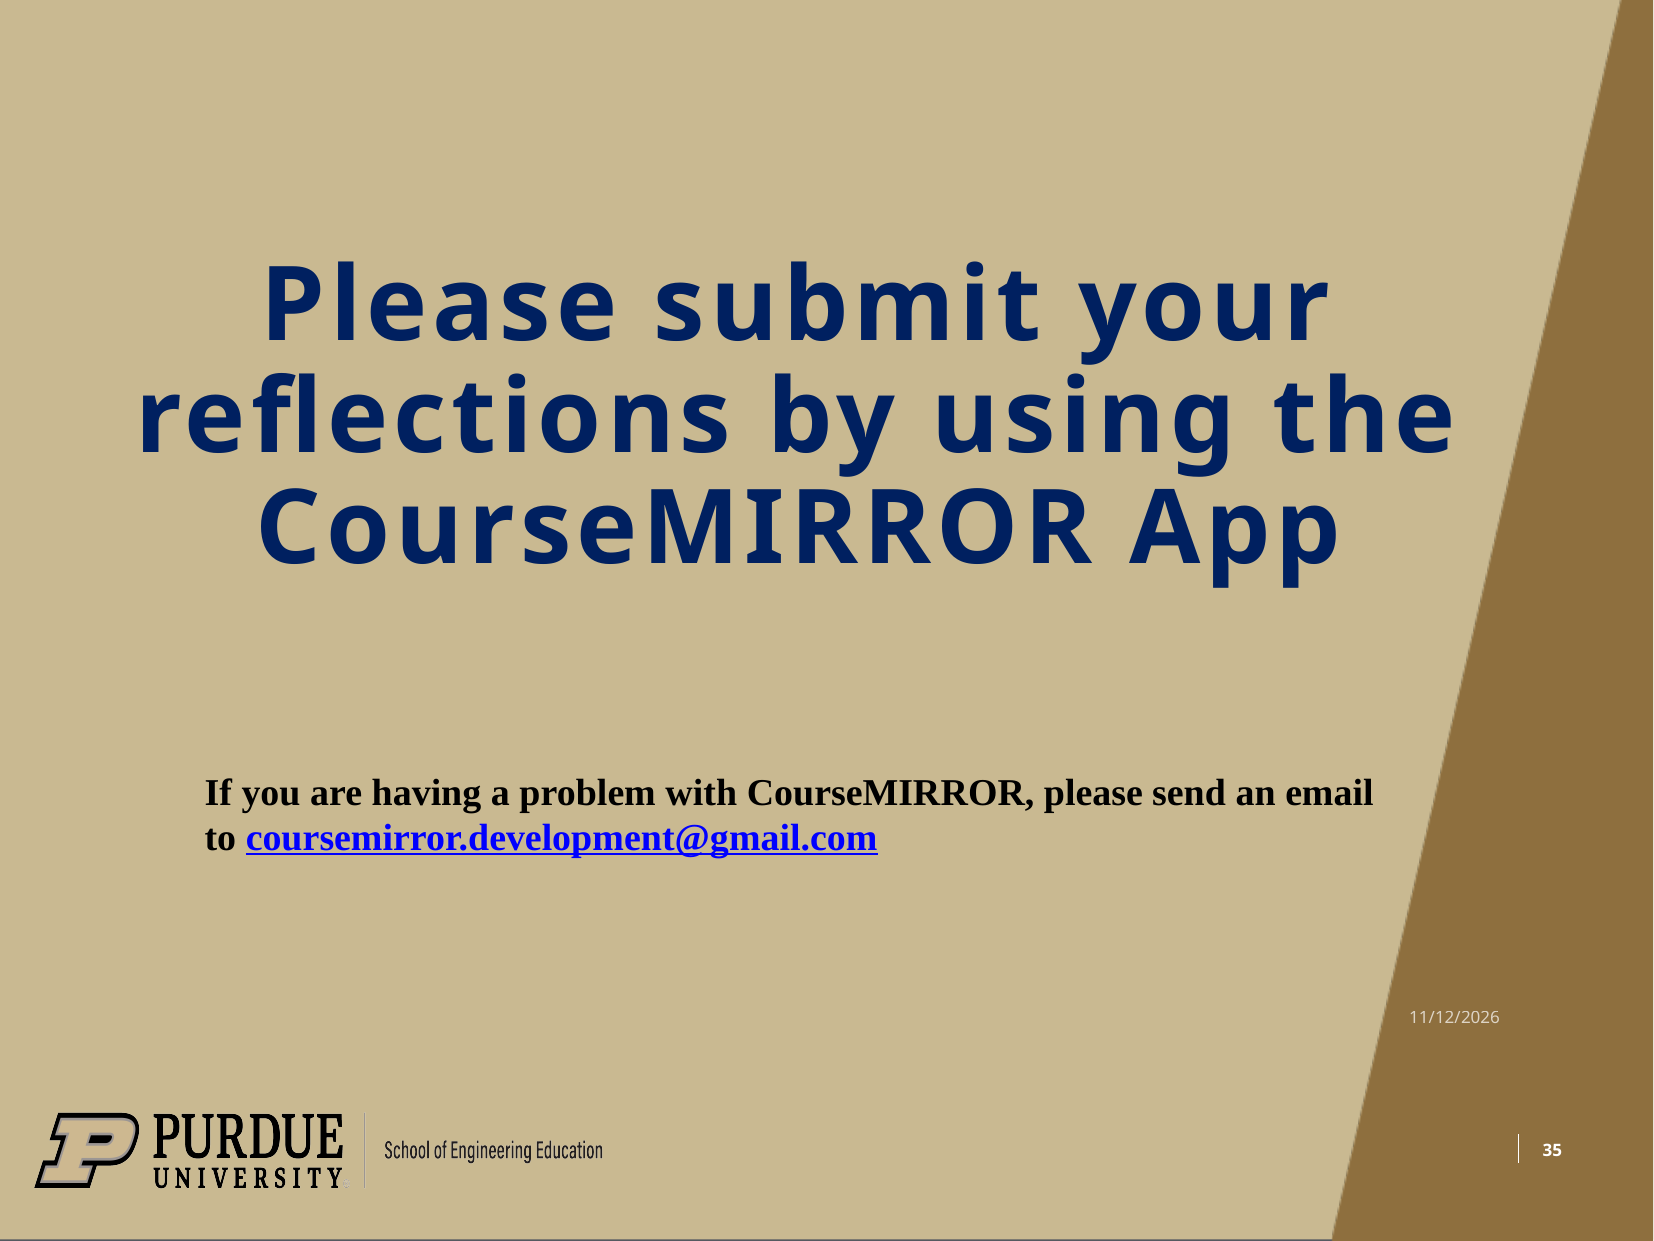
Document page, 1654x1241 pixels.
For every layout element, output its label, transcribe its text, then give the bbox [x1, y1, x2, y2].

text_box If you are having a problem with CourseMIRROR, please send an email to coursemirror.development@gmail.com [189, 759, 1430, 866]
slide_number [1360, 996, 1516, 1041]
picture [34, 1109, 621, 1193]
slide_number 35 [1519, 1118, 1586, 1185]
text_box Please submit your reflections by using the CourseMIRROR App [82, 251, 1516, 587]
